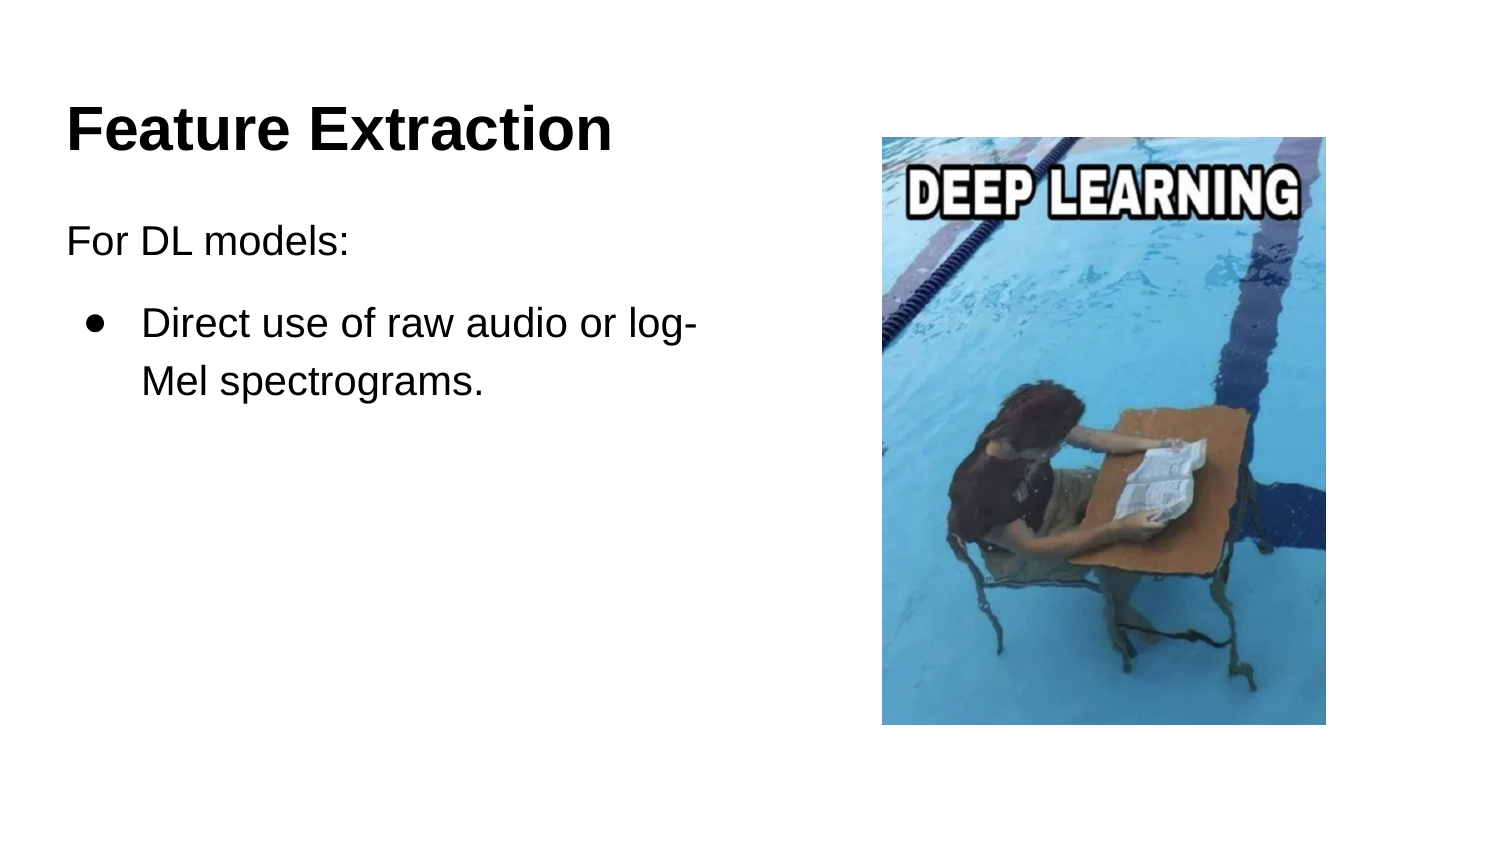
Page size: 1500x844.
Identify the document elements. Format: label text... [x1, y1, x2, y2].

title Feature Extraction [51, 72, 1449, 167]
picture [881, 137, 1327, 725]
list For DL models: Direct use of raw audio or log-Mel spectrograms. [51, 190, 730, 790]
